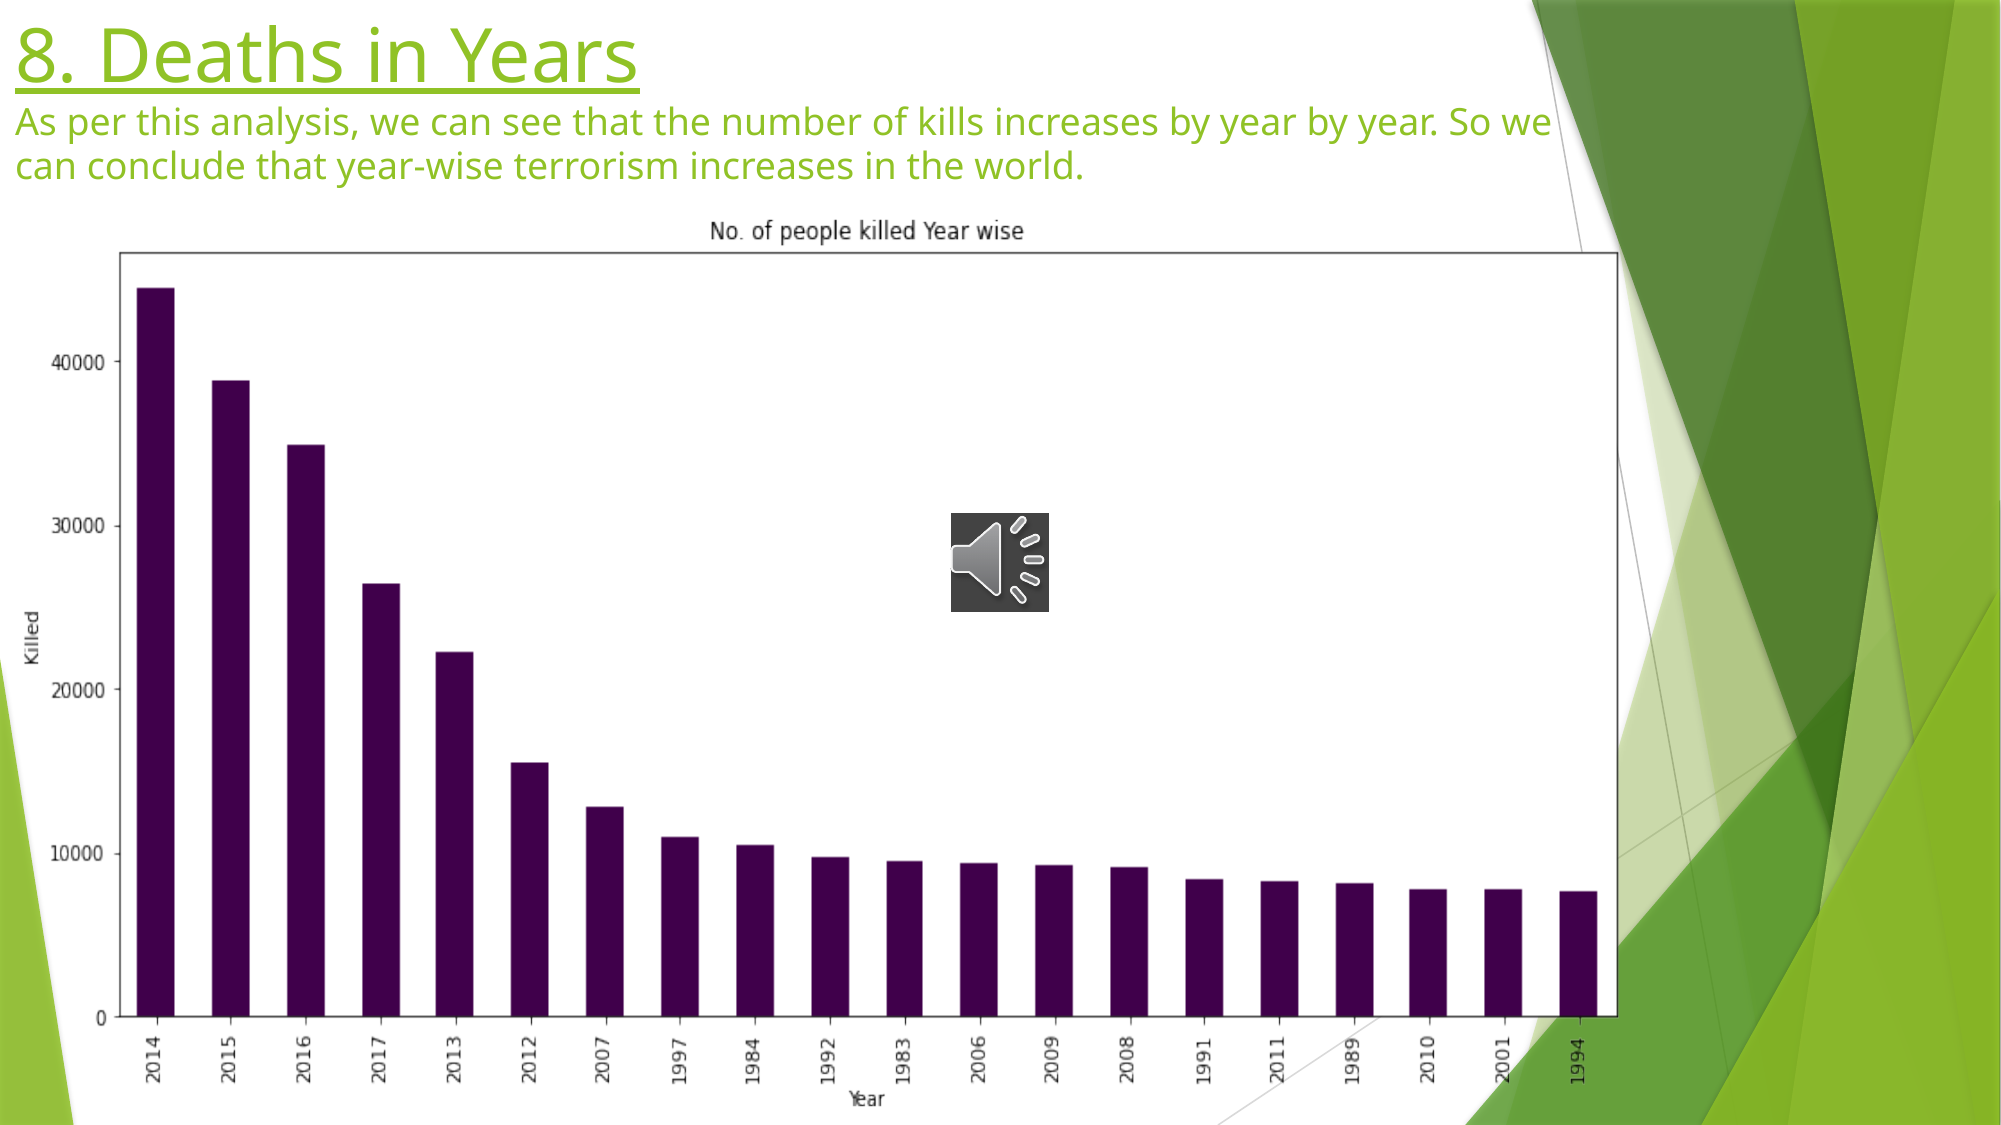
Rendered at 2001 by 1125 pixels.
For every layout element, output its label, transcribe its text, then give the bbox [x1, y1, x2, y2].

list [11, 206, 1628, 1125]
picture [949, 511, 1051, 613]
title 8. Deaths in Years As per this analysis, we can see that the number of kills increases by year by year. So we can conclude that year-wise terrorism increases in the world. [0, 0, 1585, 207]
